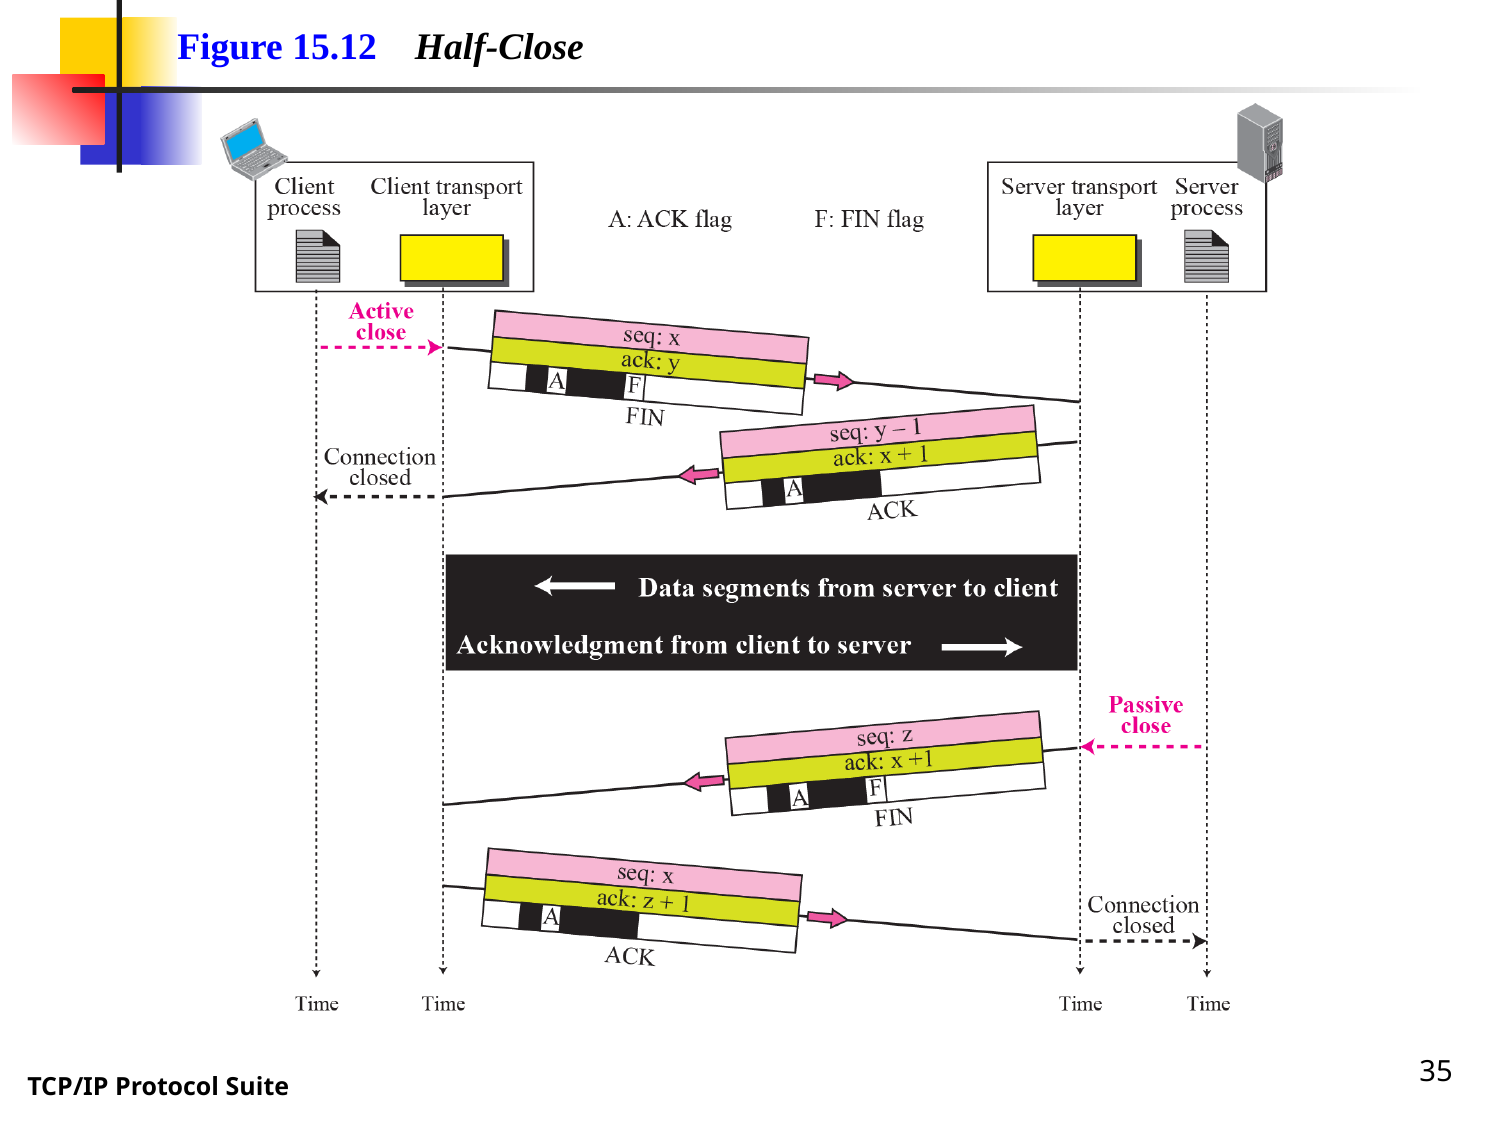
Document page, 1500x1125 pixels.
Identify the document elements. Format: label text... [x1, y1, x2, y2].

text_box <number> [1155, 1024, 1468, 1100]
text_box TCP/IP Protocol Suite [12, 1032, 488, 1108]
text_box [72, 87, 1422, 93]
text_box [80, 93, 116, 165]
text_box [122, 93, 141, 165]
text_box [116, 93, 122, 173]
text_box [141, 93, 202, 165]
text_box [60, 17, 116, 86]
picture [220, 102, 1283, 1018]
text_box Figure 15.12 Half-Close [162, 14, 1100, 75]
text_box [12, 74, 105, 145]
text_box [122, 17, 177, 86]
text_box [116, 0, 122, 87]
